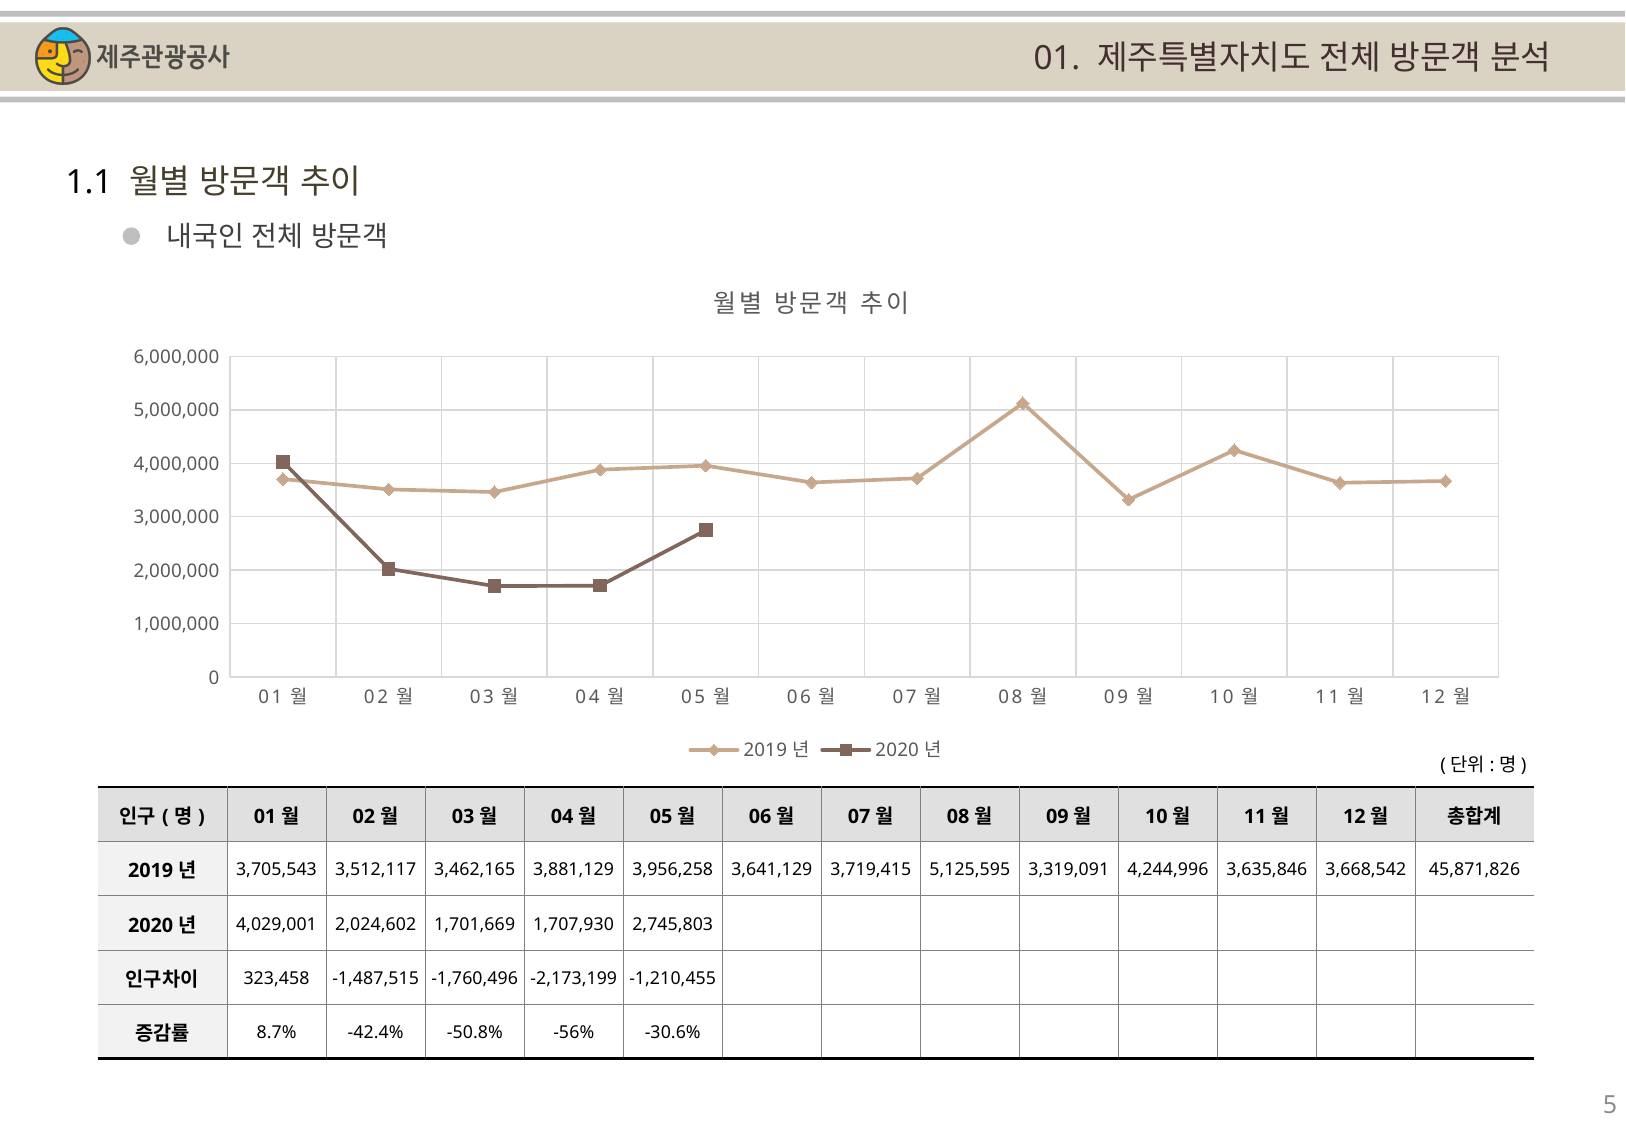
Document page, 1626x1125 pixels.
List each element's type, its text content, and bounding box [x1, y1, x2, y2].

table_cell -1,210,455 [624, 951, 722, 1004]
text_box [121, 226, 141, 246]
table_header 10월 [1119, 788, 1217, 841]
text_box 내국인 전체 방문객 [151, 210, 404, 260]
table_cell 3,462,165 [426, 842, 524, 895]
table_cell 3,319,091 [1020, 842, 1118, 895]
table_cell 증감률 [98, 1005, 227, 1057]
table_cell 3,641,129 [723, 842, 821, 895]
table_cell [822, 896, 920, 950]
table_cell 3,635,846 [1218, 842, 1316, 895]
table_cell 323,458 [228, 951, 326, 1004]
table_cell -42.4% [327, 1005, 425, 1057]
table_cell 3,881,129 [525, 842, 623, 895]
picture [31, 26, 232, 87]
text_box 01. 제주특별자치도 전체 방문객 분석 [891, 28, 1595, 84]
table_header 인구(명) [98, 788, 227, 841]
table_header 11월 [1218, 788, 1316, 841]
table_cell [1218, 1005, 1316, 1057]
table_cell 3,719,415 [822, 842, 920, 895]
table_header 총합계 [1416, 788, 1534, 841]
table_cell [1416, 1005, 1534, 1057]
table_cell [1218, 896, 1316, 950]
table_cell 4,029,001 [228, 896, 326, 950]
table_header 05월 [624, 788, 722, 841]
table_cell -56% [525, 1005, 623, 1057]
chart [105, 262, 1528, 769]
table_cell -1,487,515 [327, 951, 425, 1004]
table_cell 45,871,826 [1416, 842, 1534, 895]
table_cell [1317, 951, 1415, 1004]
table_cell -30.6% [624, 1005, 722, 1057]
table_cell -2,173,199 [525, 951, 623, 1004]
table_header 07월 [822, 788, 920, 841]
table_cell 2020년 [98, 896, 227, 950]
text_box 1.1 월별 방문객 추이 [50, 152, 1144, 208]
table_cell [1416, 951, 1534, 1004]
table_cell [822, 951, 920, 1004]
table_cell [1119, 1005, 1217, 1057]
table_cell [723, 1005, 821, 1057]
table_cell 인구차이 [98, 951, 227, 1004]
table_cell -50.8% [426, 1005, 524, 1057]
table_header 08월 [921, 788, 1019, 841]
table_cell [921, 951, 1019, 1004]
table_cell 2,745,803 [624, 896, 722, 950]
table_cell [1020, 951, 1118, 1004]
table_cell -1,760,496 [426, 951, 524, 1004]
table_cell [1119, 951, 1217, 1004]
table_cell 1,701,669 [426, 896, 524, 950]
table_cell 3,668,542 [1317, 842, 1415, 895]
table_cell [723, 951, 821, 1004]
table_cell 1,707,930 [525, 896, 623, 950]
table_cell 4,244,996 [1119, 842, 1217, 895]
table_cell 3,705,543 [228, 842, 326, 895]
table_cell 5,125,595 [921, 842, 1019, 895]
table_header 03월 [426, 788, 524, 841]
table_cell [822, 1005, 920, 1057]
table_cell [1020, 1005, 1118, 1057]
table_cell [723, 896, 821, 950]
table_cell 3,512,117 [327, 842, 425, 895]
table_cell [1317, 1005, 1415, 1057]
table_cell 8.7% [228, 1005, 326, 1057]
table_header 06월 [723, 788, 821, 841]
table_cell [1317, 896, 1415, 950]
slide_number 5 [1251, 1063, 1618, 1123]
table_cell 2,024,602 [327, 896, 425, 950]
table_header 04월 [525, 788, 623, 841]
table_header 02월 [327, 788, 425, 841]
table_cell [1218, 951, 1316, 1004]
table_cell 3,956,258 [624, 842, 722, 895]
text_box (단위:명) [1425, 745, 1542, 783]
table_cell [1416, 896, 1534, 950]
table_header 09월 [1020, 788, 1118, 841]
table_cell [921, 896, 1019, 950]
table_cell [1020, 896, 1118, 950]
table_cell 2019년 [98, 842, 227, 895]
table_cell [921, 1005, 1019, 1057]
table_header 01월 [228, 788, 326, 841]
table_cell [1119, 896, 1217, 950]
table_header 12월 [1317, 788, 1415, 841]
